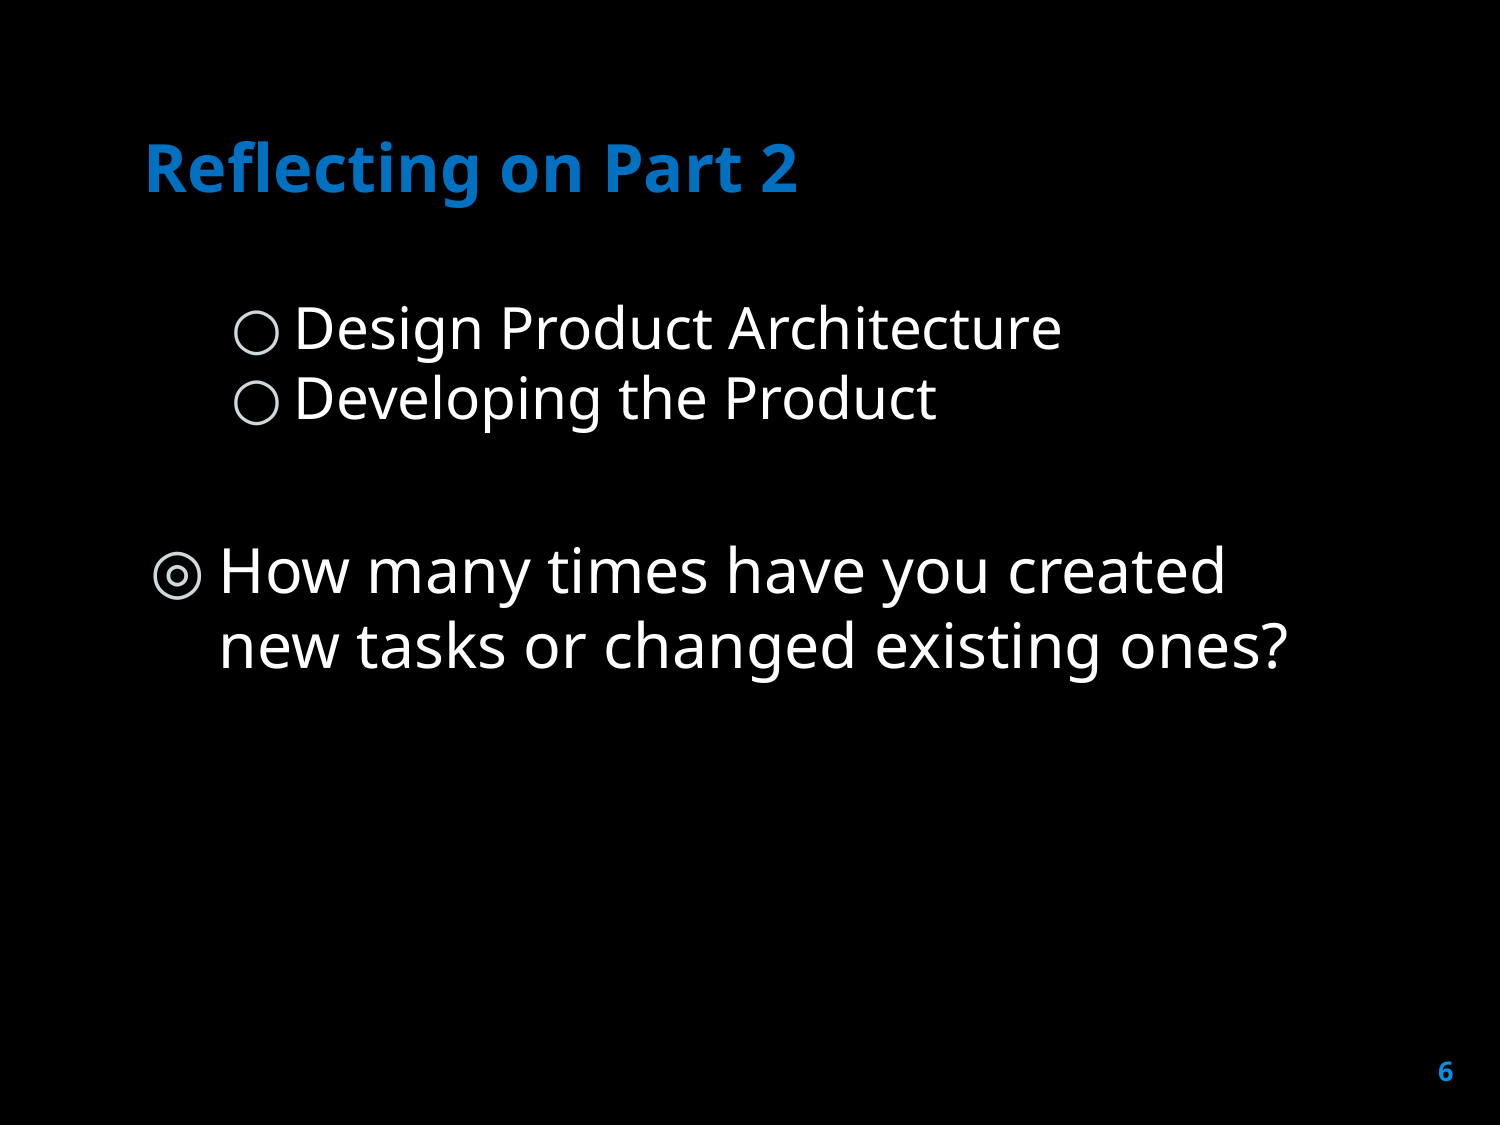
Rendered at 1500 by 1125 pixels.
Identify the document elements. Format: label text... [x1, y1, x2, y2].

list Design Product Architecture Developing the Product How many times have you created new tasks or changed existing ones? [128, 275, 1372, 1058]
title Reflecting on Part 2 [128, 67, 1372, 222]
slide_number 6 [1378, 1038, 1469, 1125]
